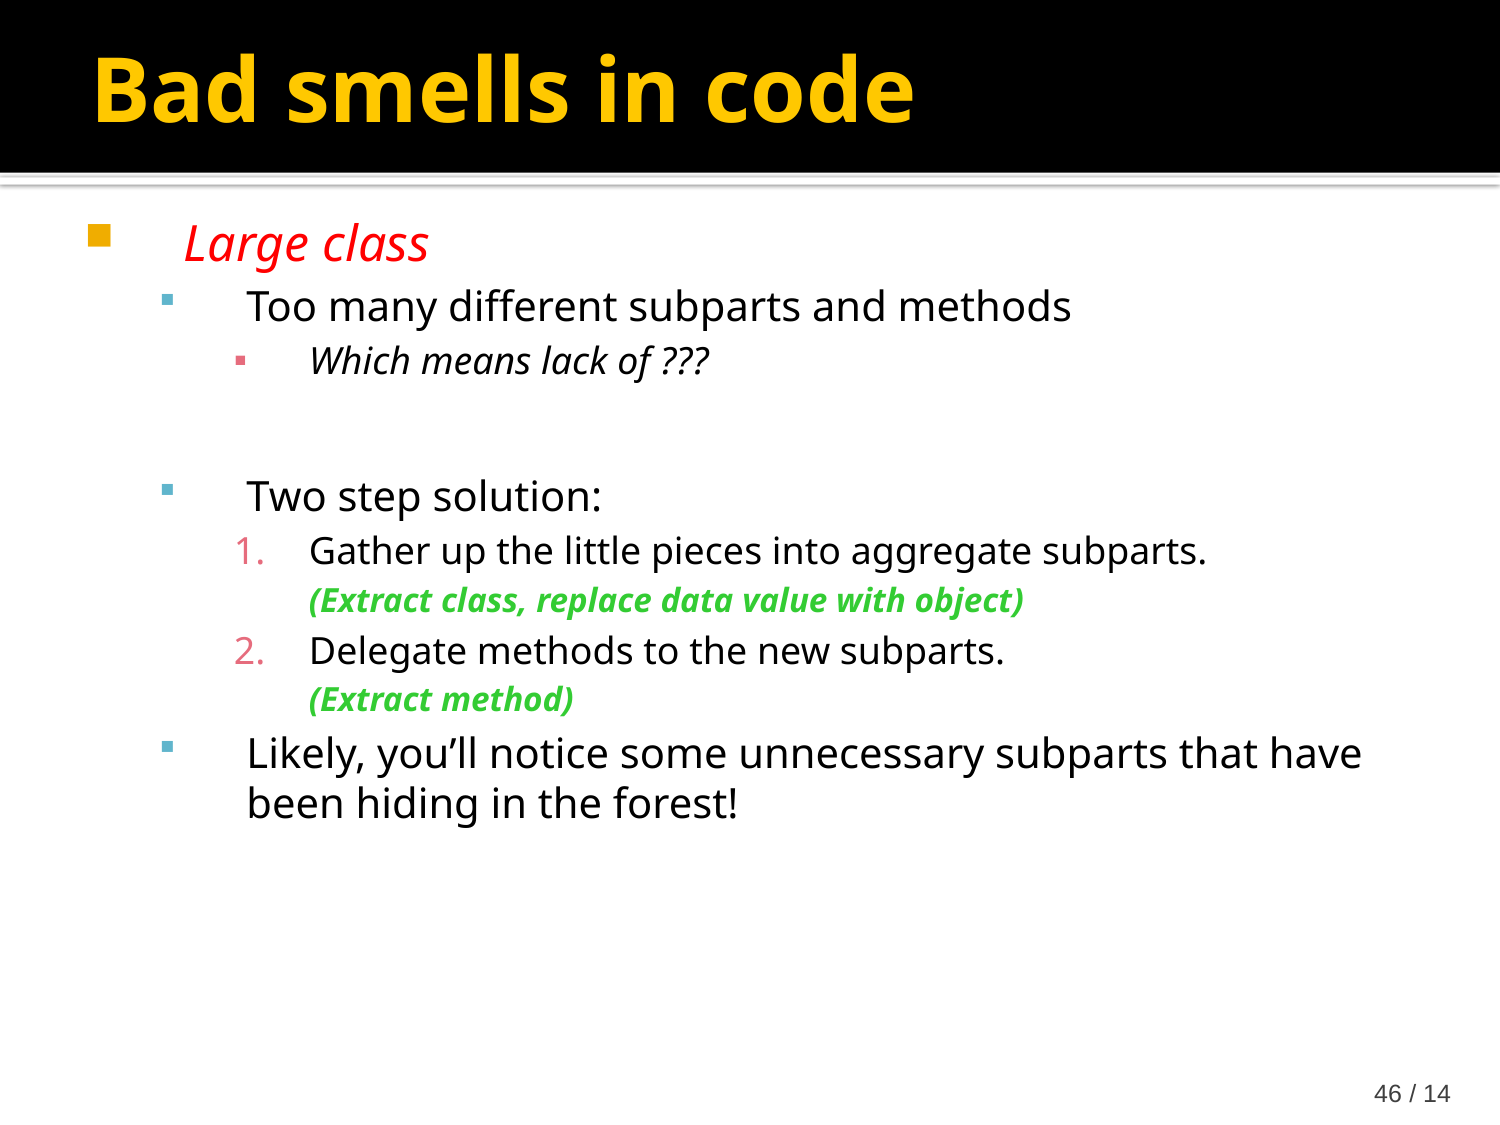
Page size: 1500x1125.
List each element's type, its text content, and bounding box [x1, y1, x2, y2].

slide_number 14 / 46 [1345, 1062, 1467, 1108]
title Bad smells in code [75, 24, 1425, 149]
list Large class Too many different subparts and methods Which means lack of ??? Two step solution: Gather up the little pieces into aggregate subparts. (Extract class, replace data value with object) Delegate methods to the new subparts. (Extract method) Likely, you’ll notice some unnecessary subparts that have been hiding in the forest! [75, 196, 1425, 1050]
